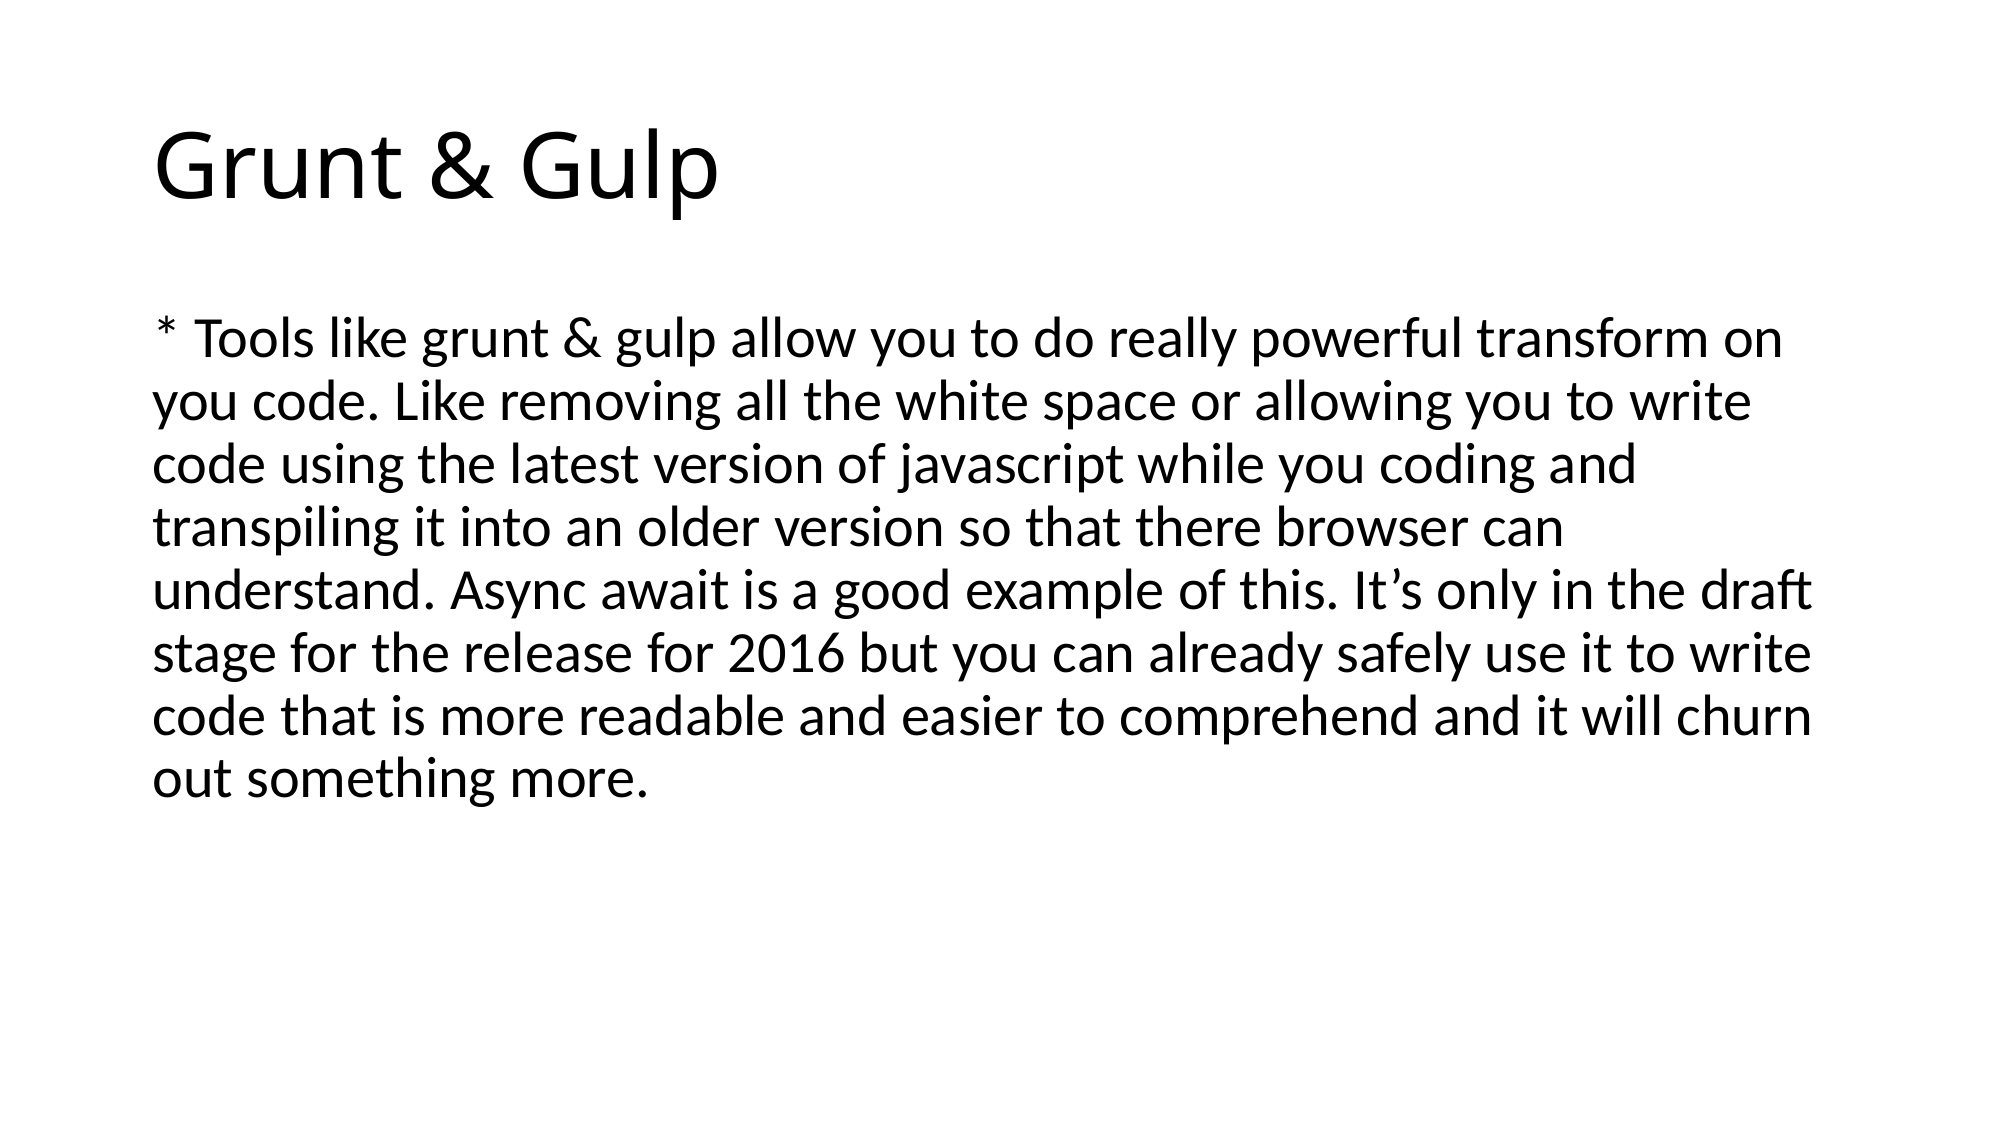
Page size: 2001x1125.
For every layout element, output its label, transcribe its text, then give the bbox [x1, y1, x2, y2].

list * Tools like grunt & gulp allow you to do really powerful transform on you code. Like removing all the white space or allowing you to write code using the latest version of javascript while you coding and transpiling it into an older version so that there browser can understand. Async await is a good example of this. It’s only in the draft stage for the release for 2016 but you can already safely use it to write code that is more readable and easier to comprehend and it will churn out something more. [137, 299, 1863, 1014]
title Grunt & Gulp [137, 59, 1863, 278]
